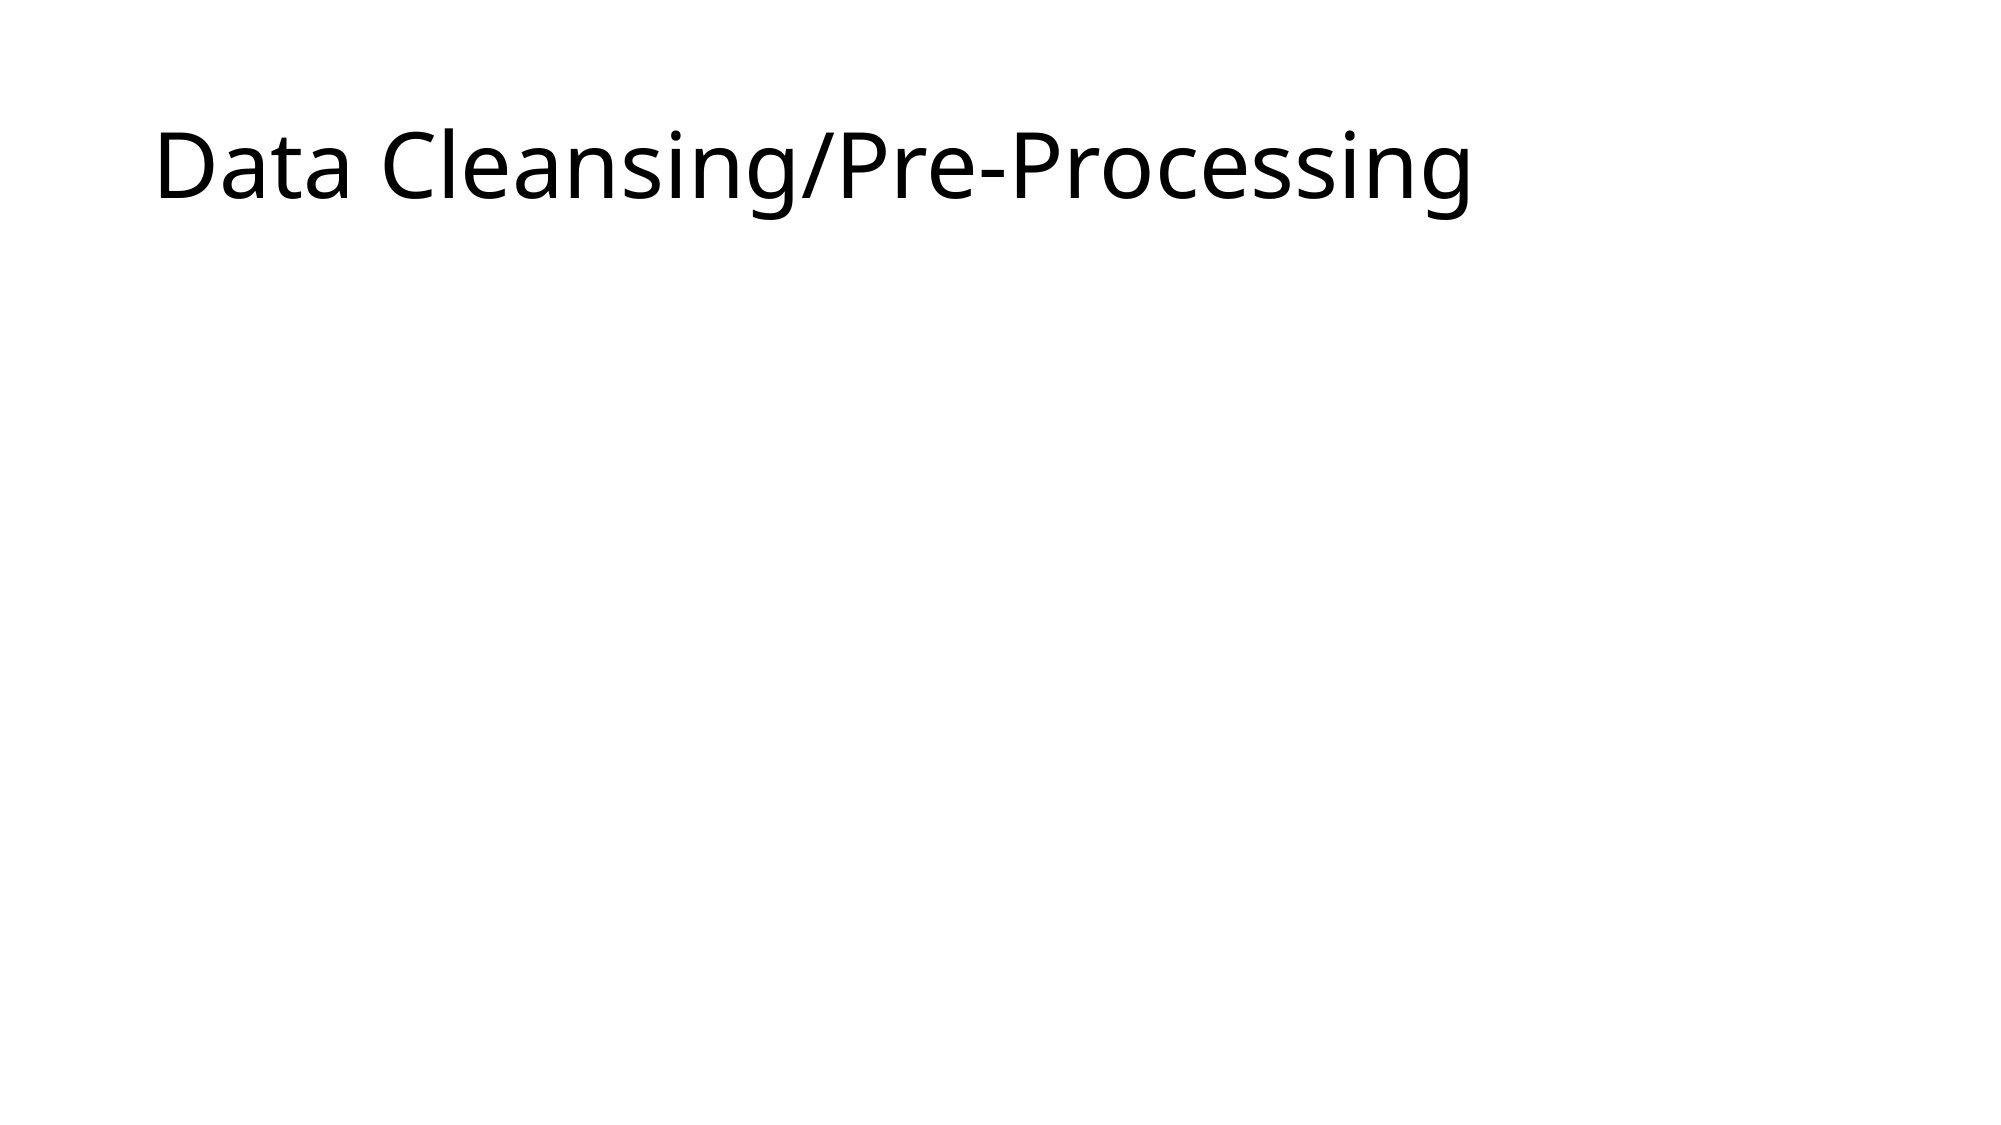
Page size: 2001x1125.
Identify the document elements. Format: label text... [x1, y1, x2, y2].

title Data Cleansing/Pre-Processing [137, 59, 1863, 278]
